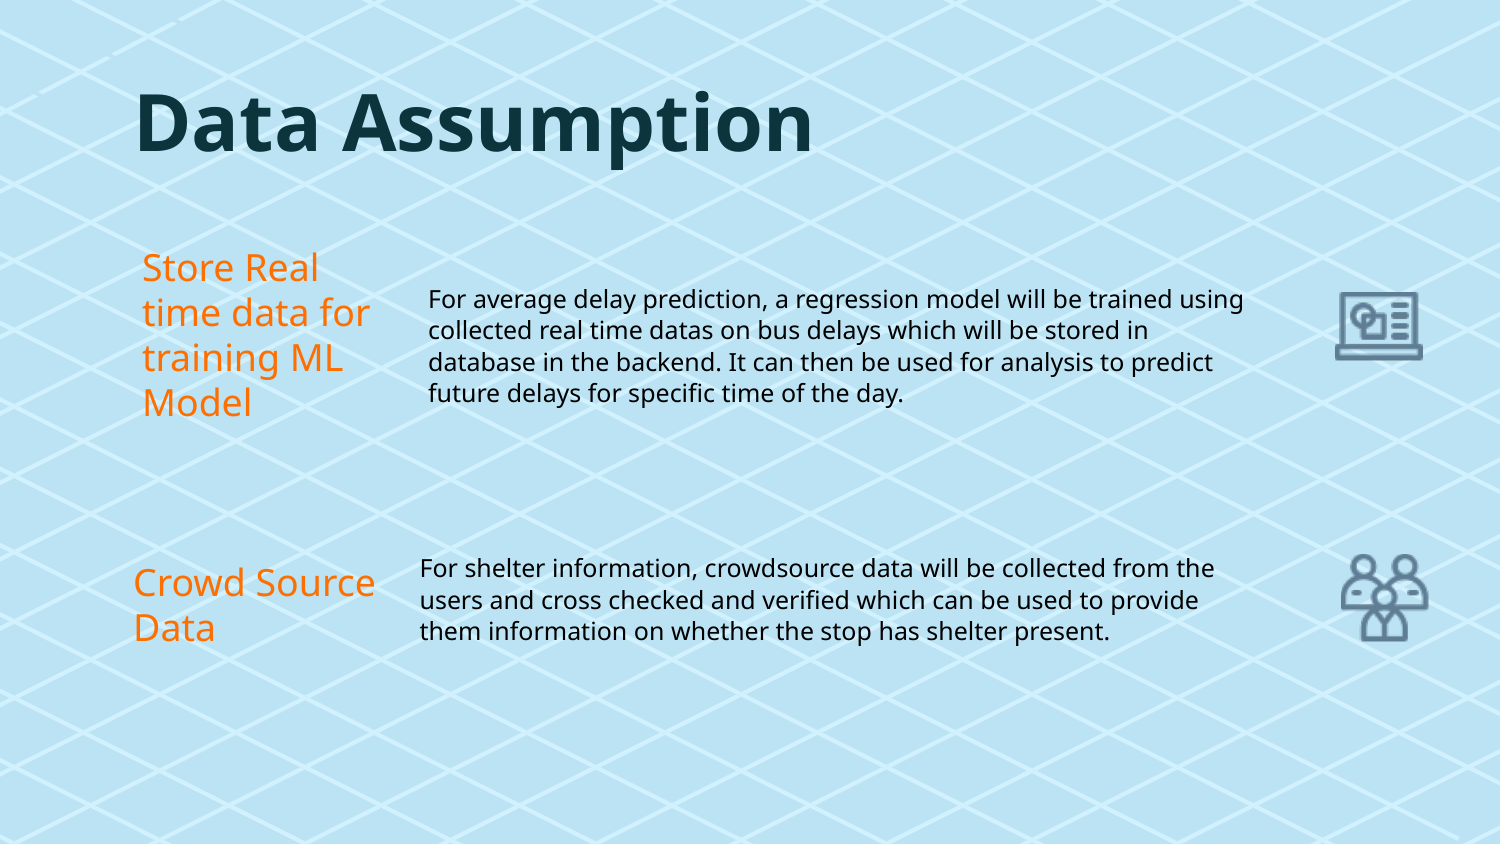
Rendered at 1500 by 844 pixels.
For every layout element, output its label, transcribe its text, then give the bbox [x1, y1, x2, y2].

picture [1341, 554, 1430, 643]
text_box For average delay prediction, a regression model will be trained using collected real time datas on bus delays which will be stored in database in the backend. It can then be used for analysis to predict future delays for specific time of the day. [413, 238, 1275, 452]
picture [1334, 292, 1423, 362]
text_box Store Real time data for training ML Model [127, 253, 414, 416]
title Data Assumption [118, 72, 1382, 167]
text_box For shelter information, crowdsource data will be collected from the users and cross checked and verified which can be used to provide them information on whether the stop has shelter present. [404, 501, 1284, 696]
text_box Crowd Source Data [118, 522, 423, 685]
